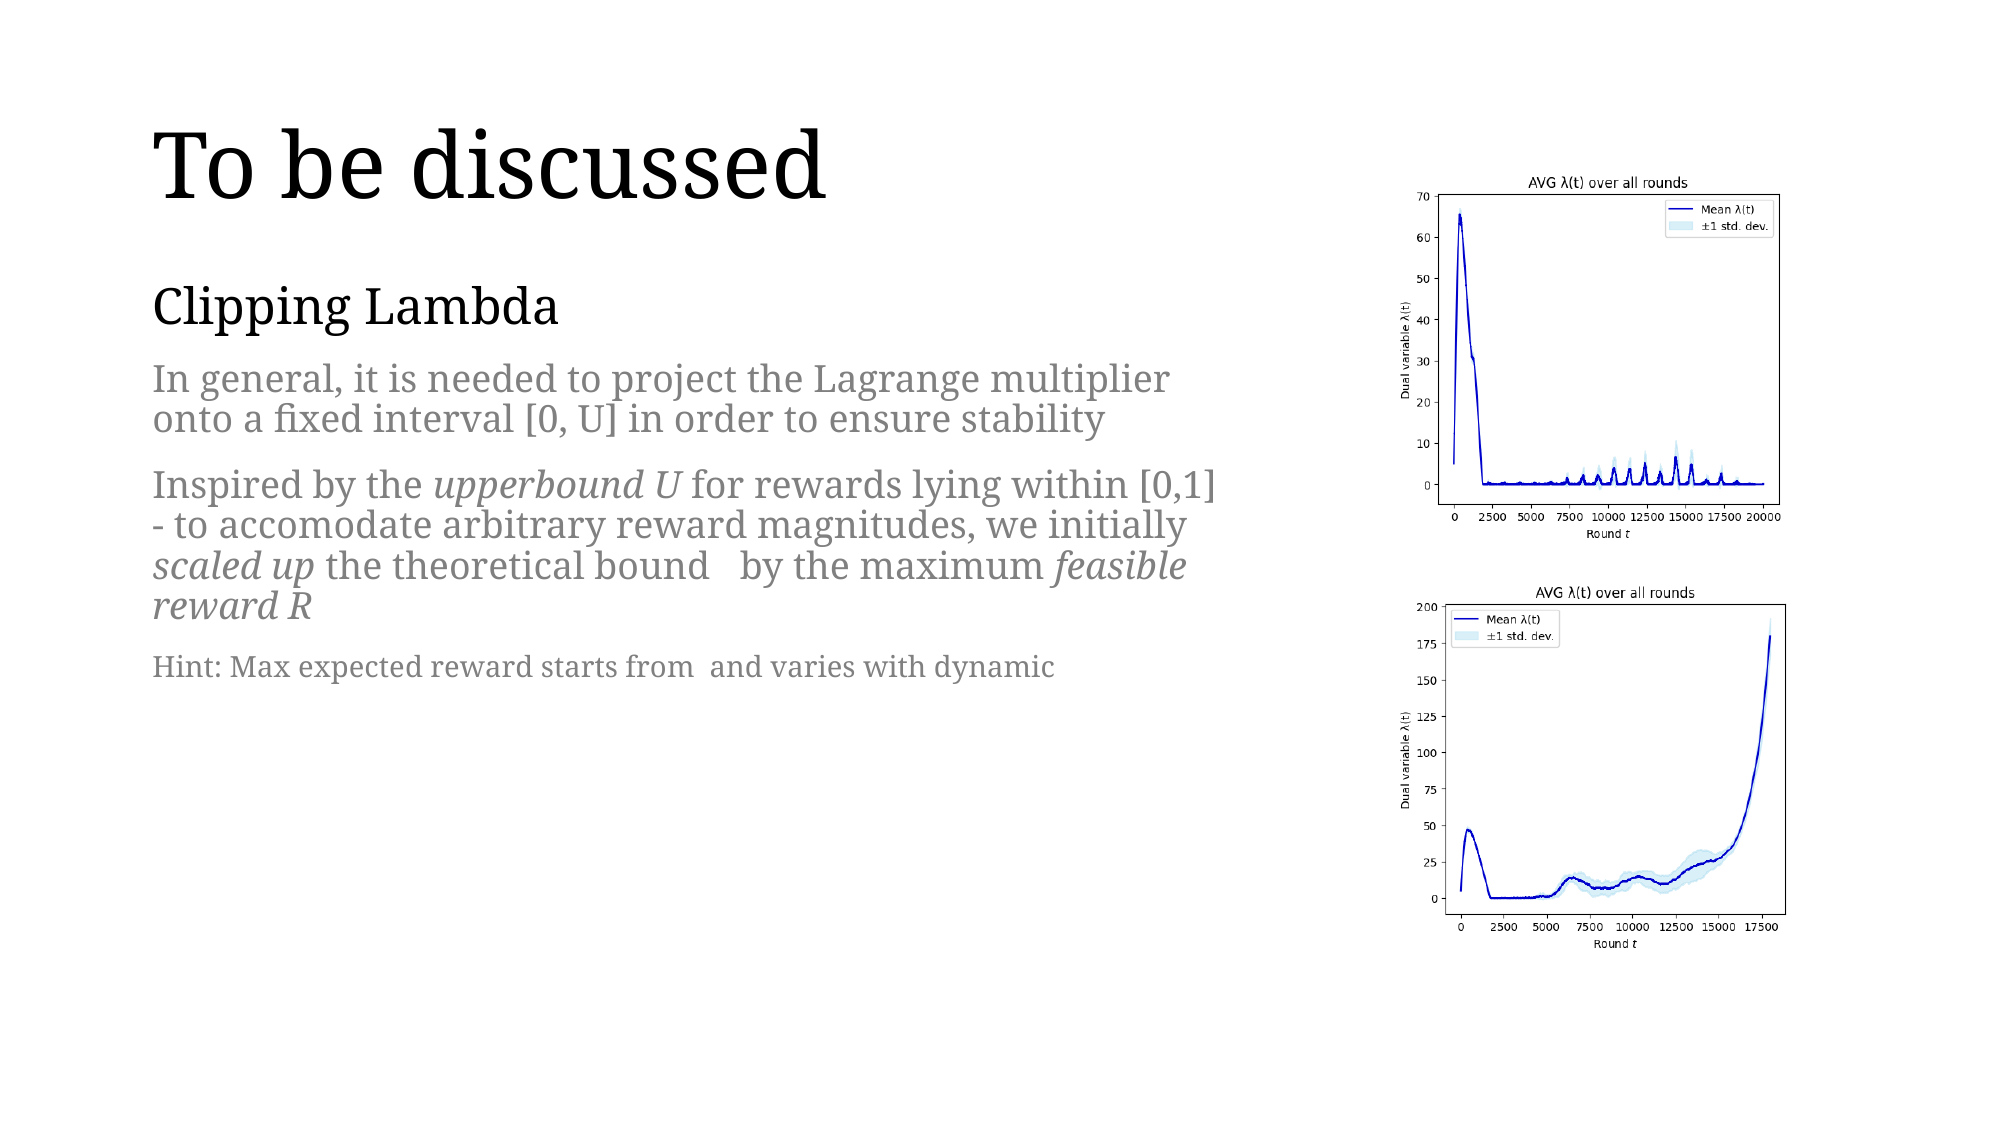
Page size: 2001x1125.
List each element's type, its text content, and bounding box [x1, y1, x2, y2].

picture [1392, 168, 1794, 548]
picture [1392, 577, 1798, 957]
title To be discussed [137, 59, 1863, 278]
